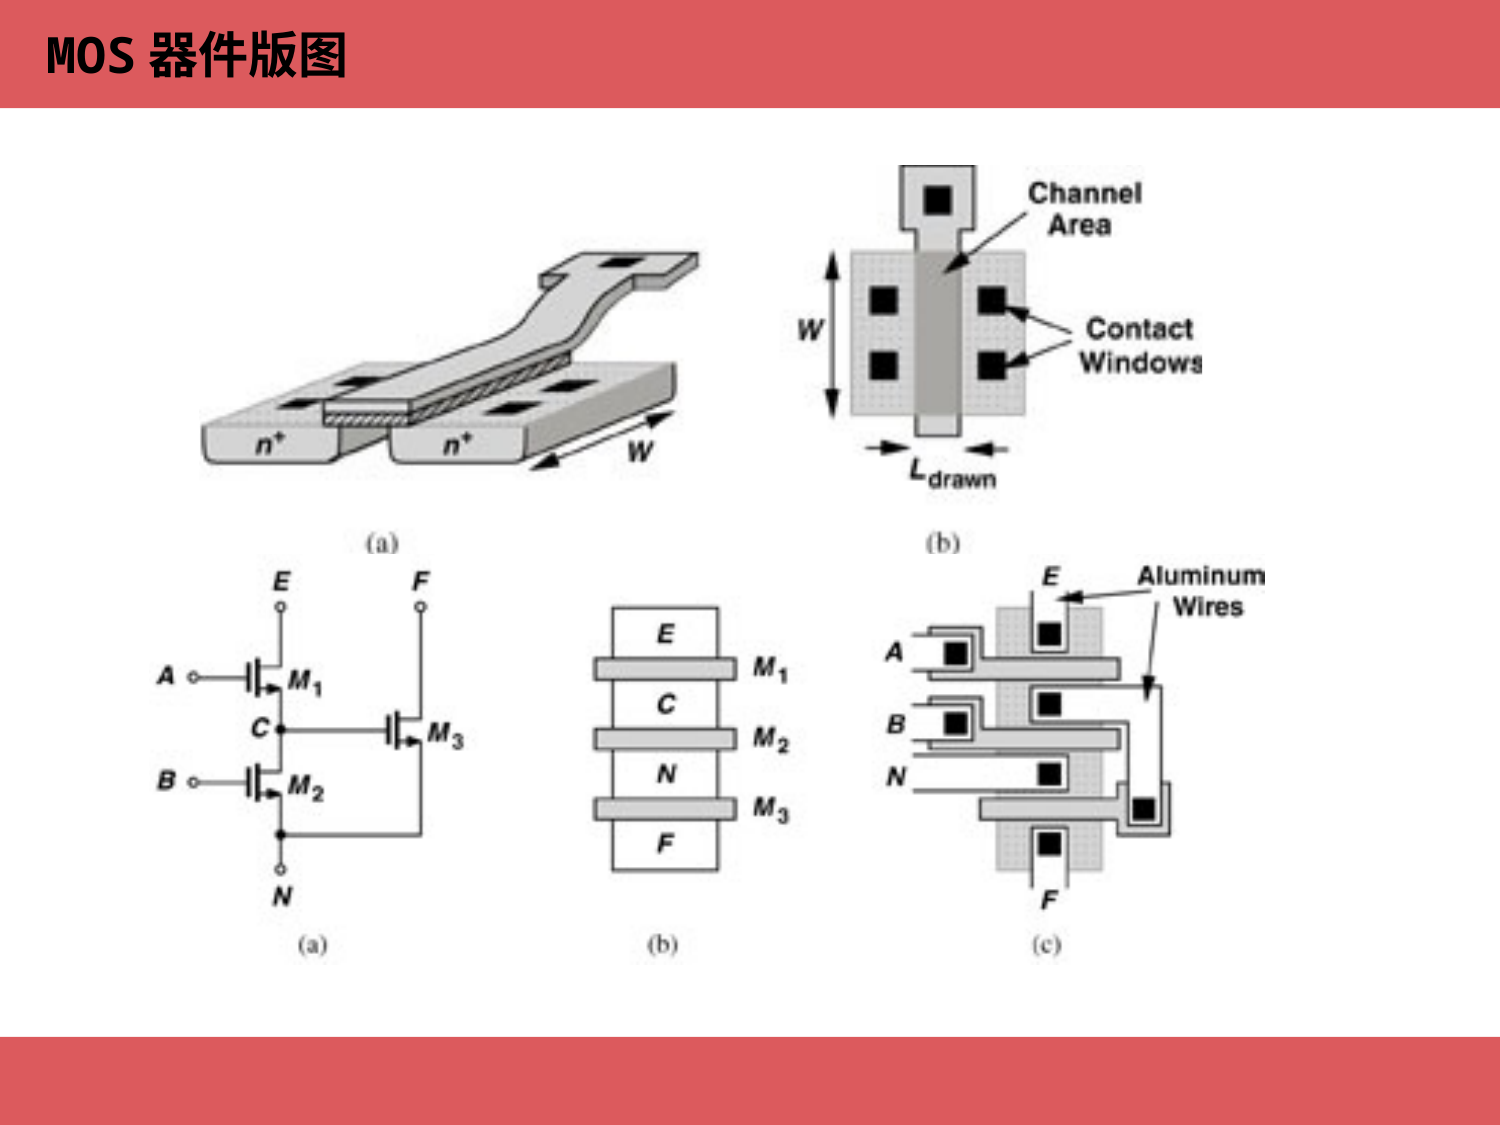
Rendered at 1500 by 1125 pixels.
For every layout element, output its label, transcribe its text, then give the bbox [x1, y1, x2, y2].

text_box [149, 554, 1265, 966]
text_box [199, 165, 1203, 554]
text_box [0, 0, 1500, 109]
text_box MOS器件版图 [31, 16, 548, 91]
text_box [0, 1036, 1500, 1125]
